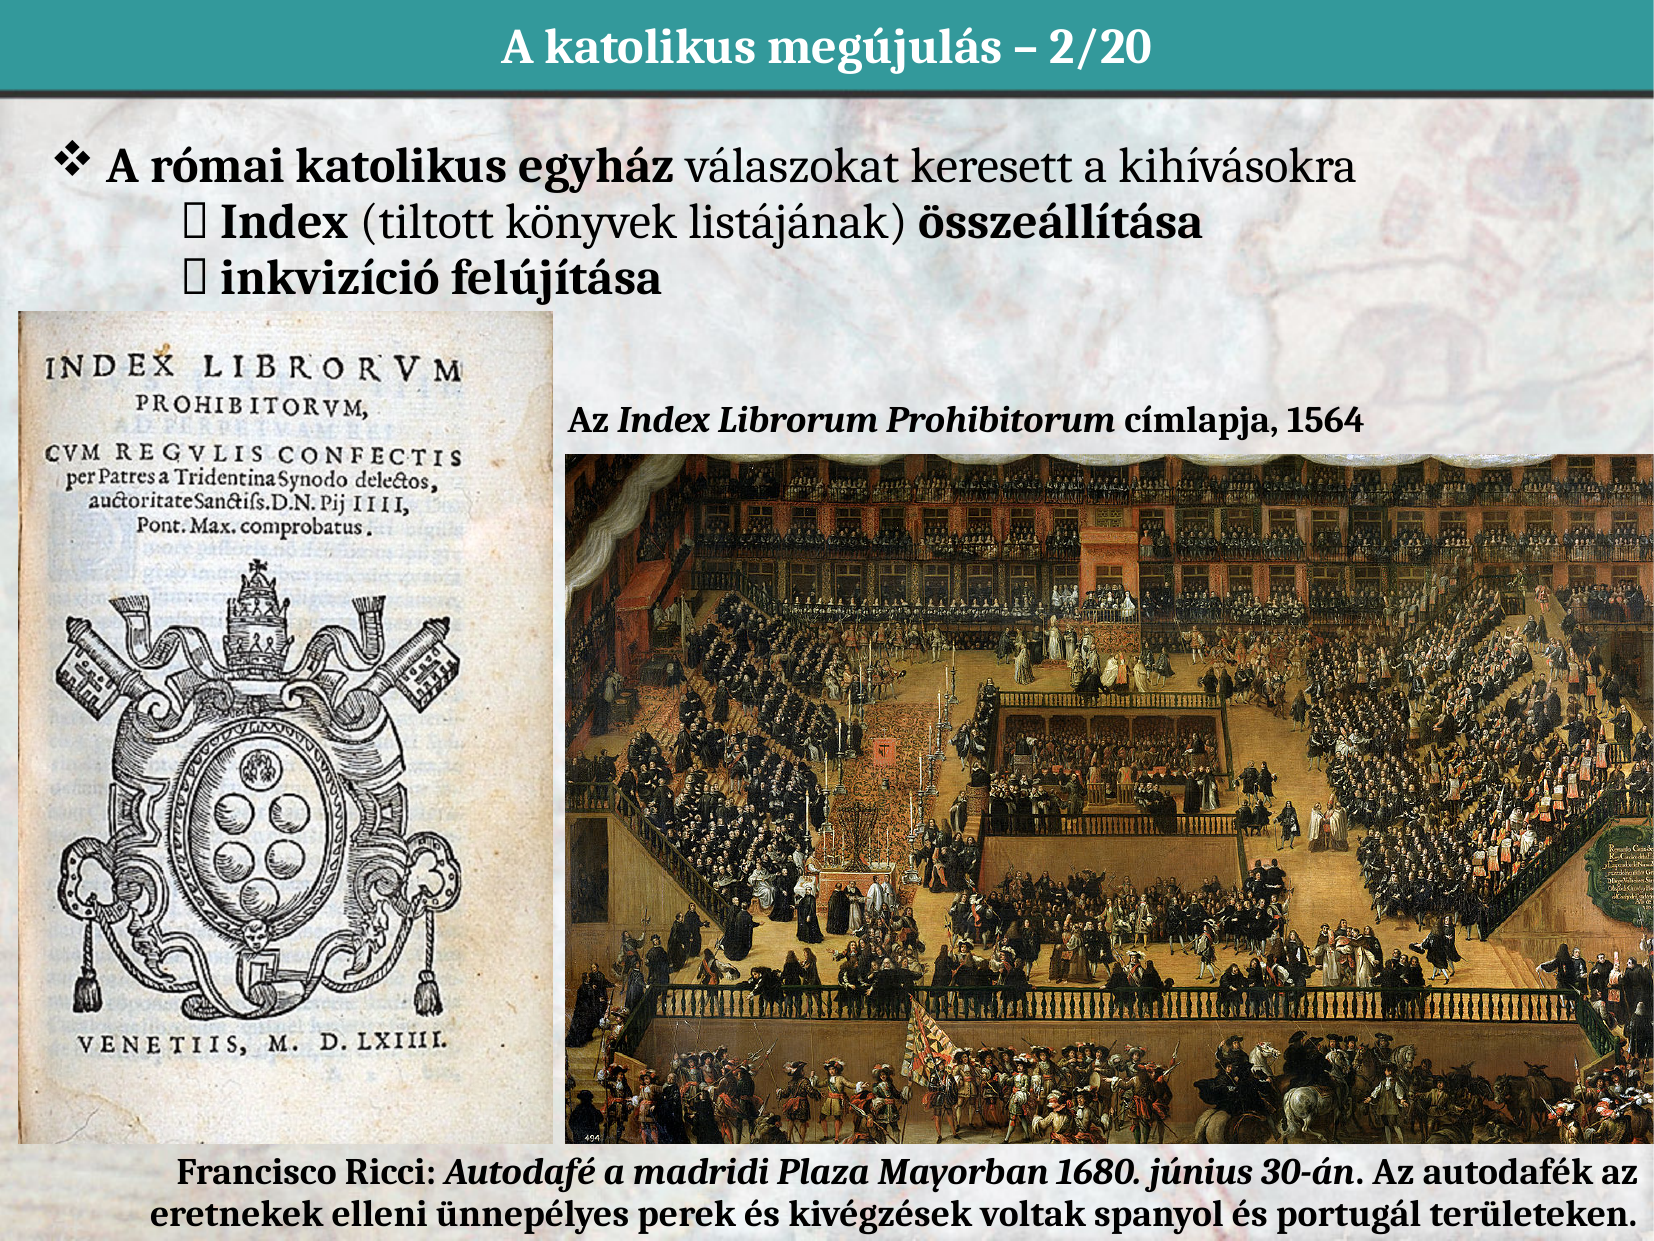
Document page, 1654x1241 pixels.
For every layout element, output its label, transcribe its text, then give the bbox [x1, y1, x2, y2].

text_box Francisco Ricci: Autodafé a madridi Plaza Mayorban 1680. június 30-án. Az autodafék az eretnekek elleni ünnepélyes perek és kivégzések voltak spanyol és portugál területeken. [0, 1143, 1654, 1239]
text_box A római katolikus egyház válaszokat keresett a kihívásokra  Index (tiltott könyvek listájának) összeállítása  inkvizíció felújítása [35, 130, 1618, 337]
text_box A katolikus megújulás – 2/20 [0, 0, 1654, 95]
picture [0, 95, 1654, 1144]
text_box Az Index Librorum Prohibitorum címlapja, 1564 [553, 391, 1512, 455]
